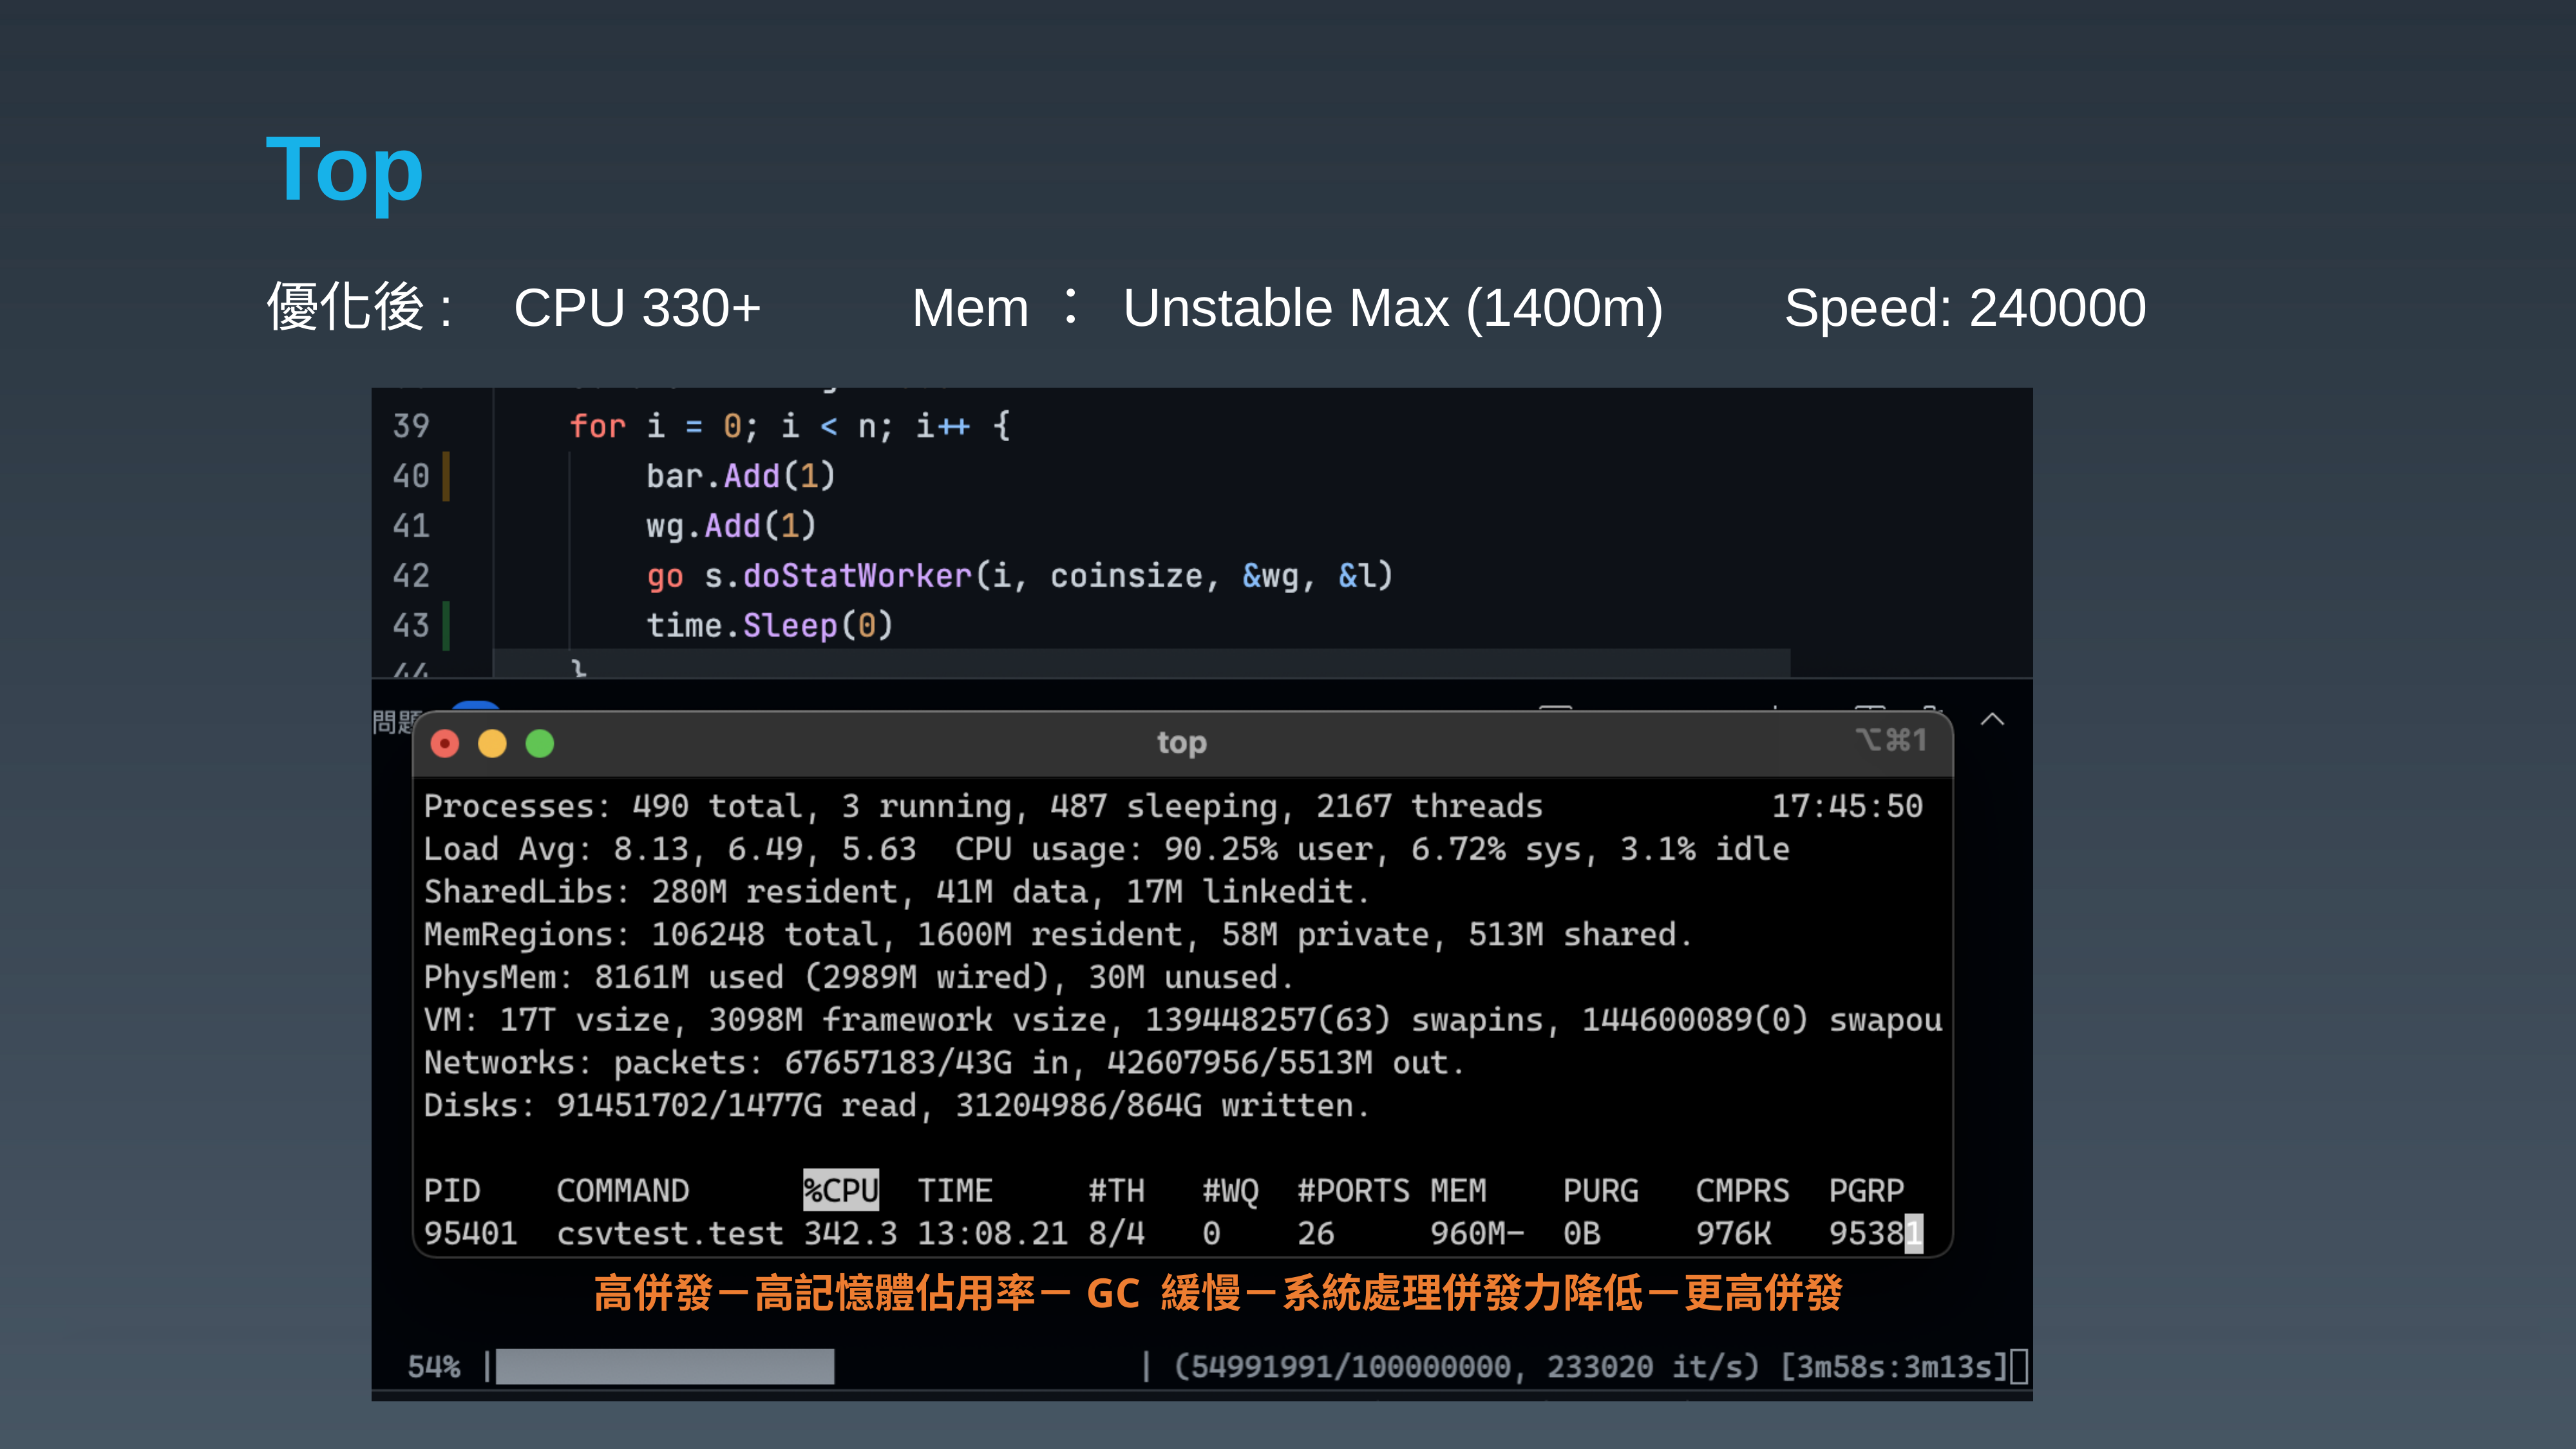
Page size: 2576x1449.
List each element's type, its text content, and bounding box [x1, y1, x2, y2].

text_box 優化後: CPU 330+ Mem： Unstable Max (1400m) Speed: 240000 [260, 267, 2316, 388]
title Top [260, 103, 2316, 243]
picture [0, 0, 2576, 1449]
